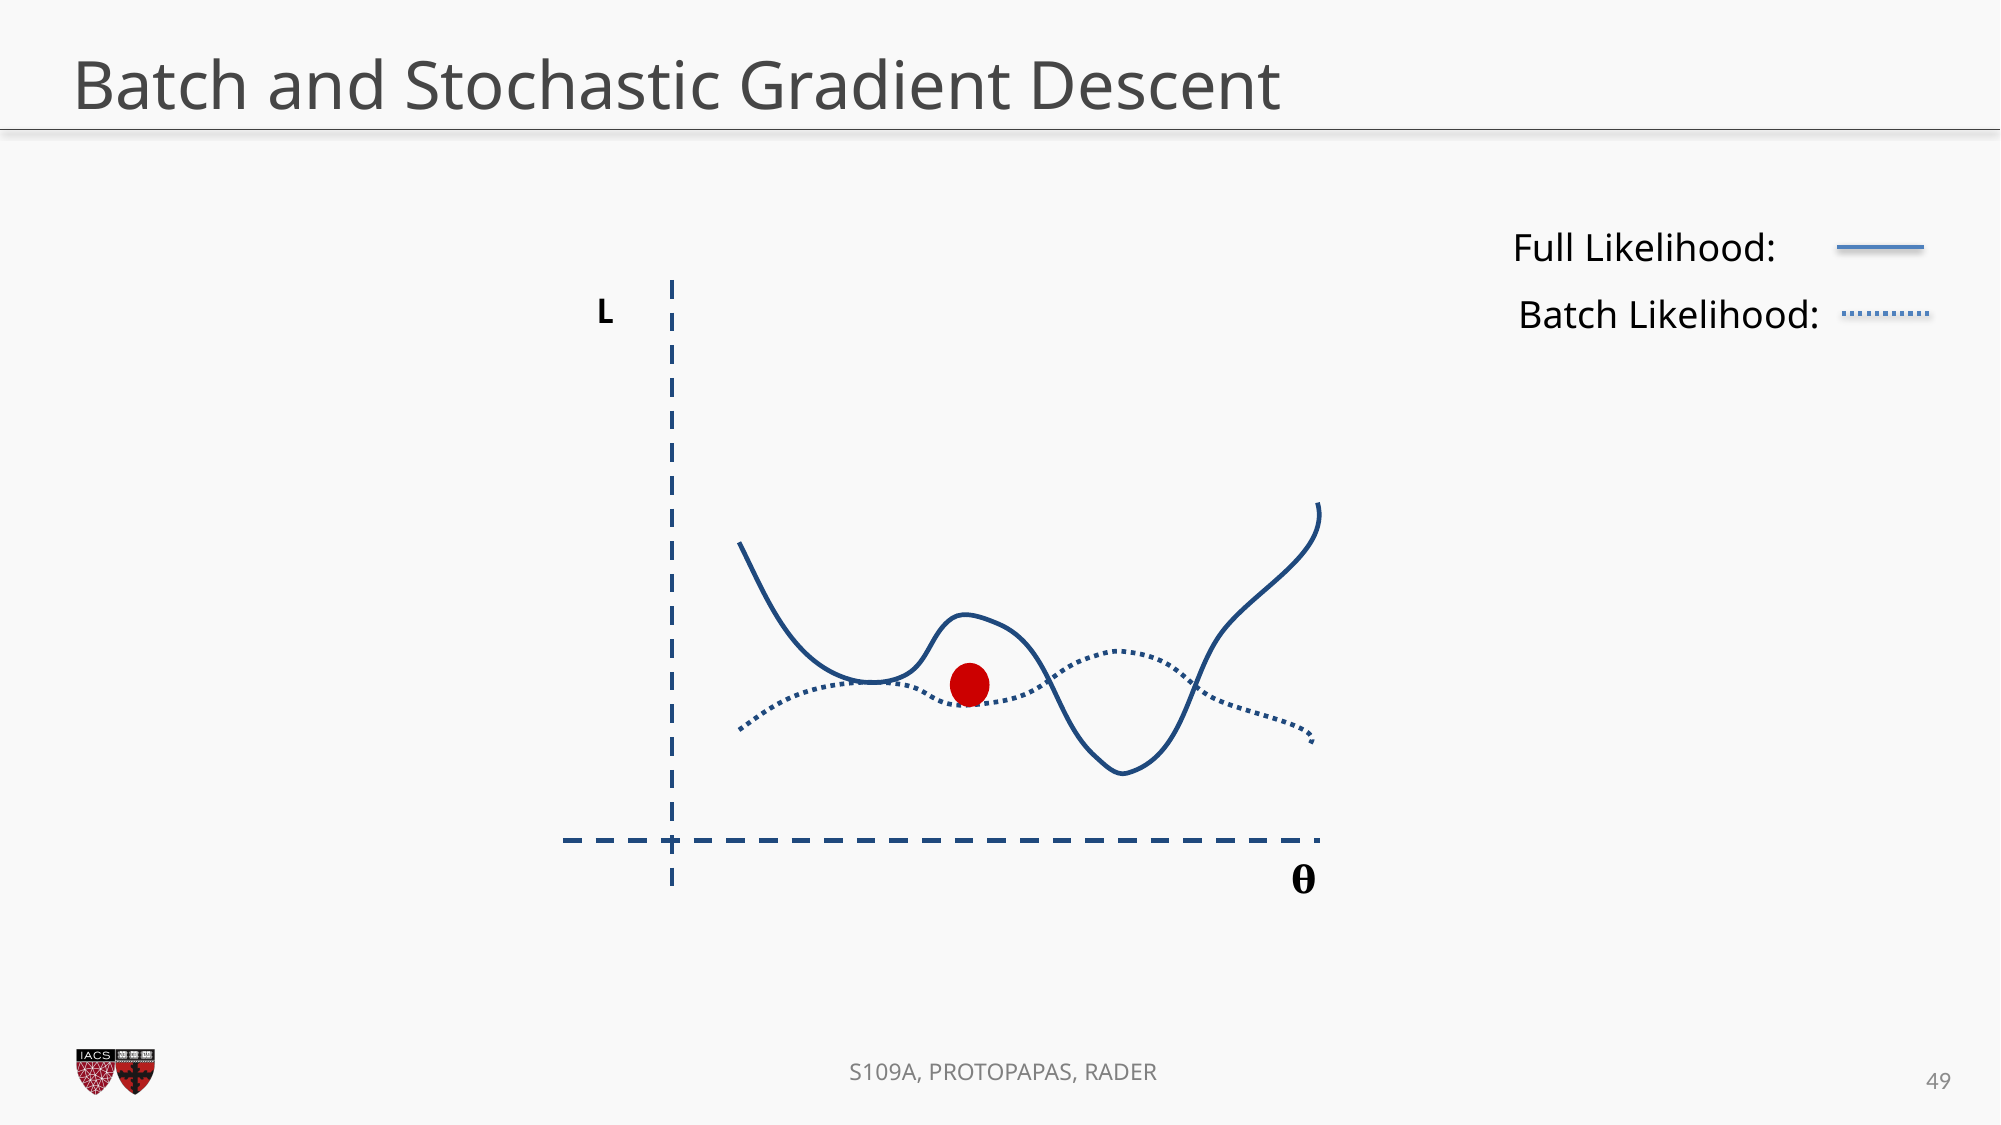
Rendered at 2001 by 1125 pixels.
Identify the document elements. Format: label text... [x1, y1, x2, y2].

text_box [562, 270, 1365, 946]
slide_number 49 [1500, 1050, 1967, 1110]
title Batch and Stochastic Gradient Descent [57, 35, 1943, 162]
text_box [1499, 216, 1930, 345]
picture [75, 1049, 155, 1095]
